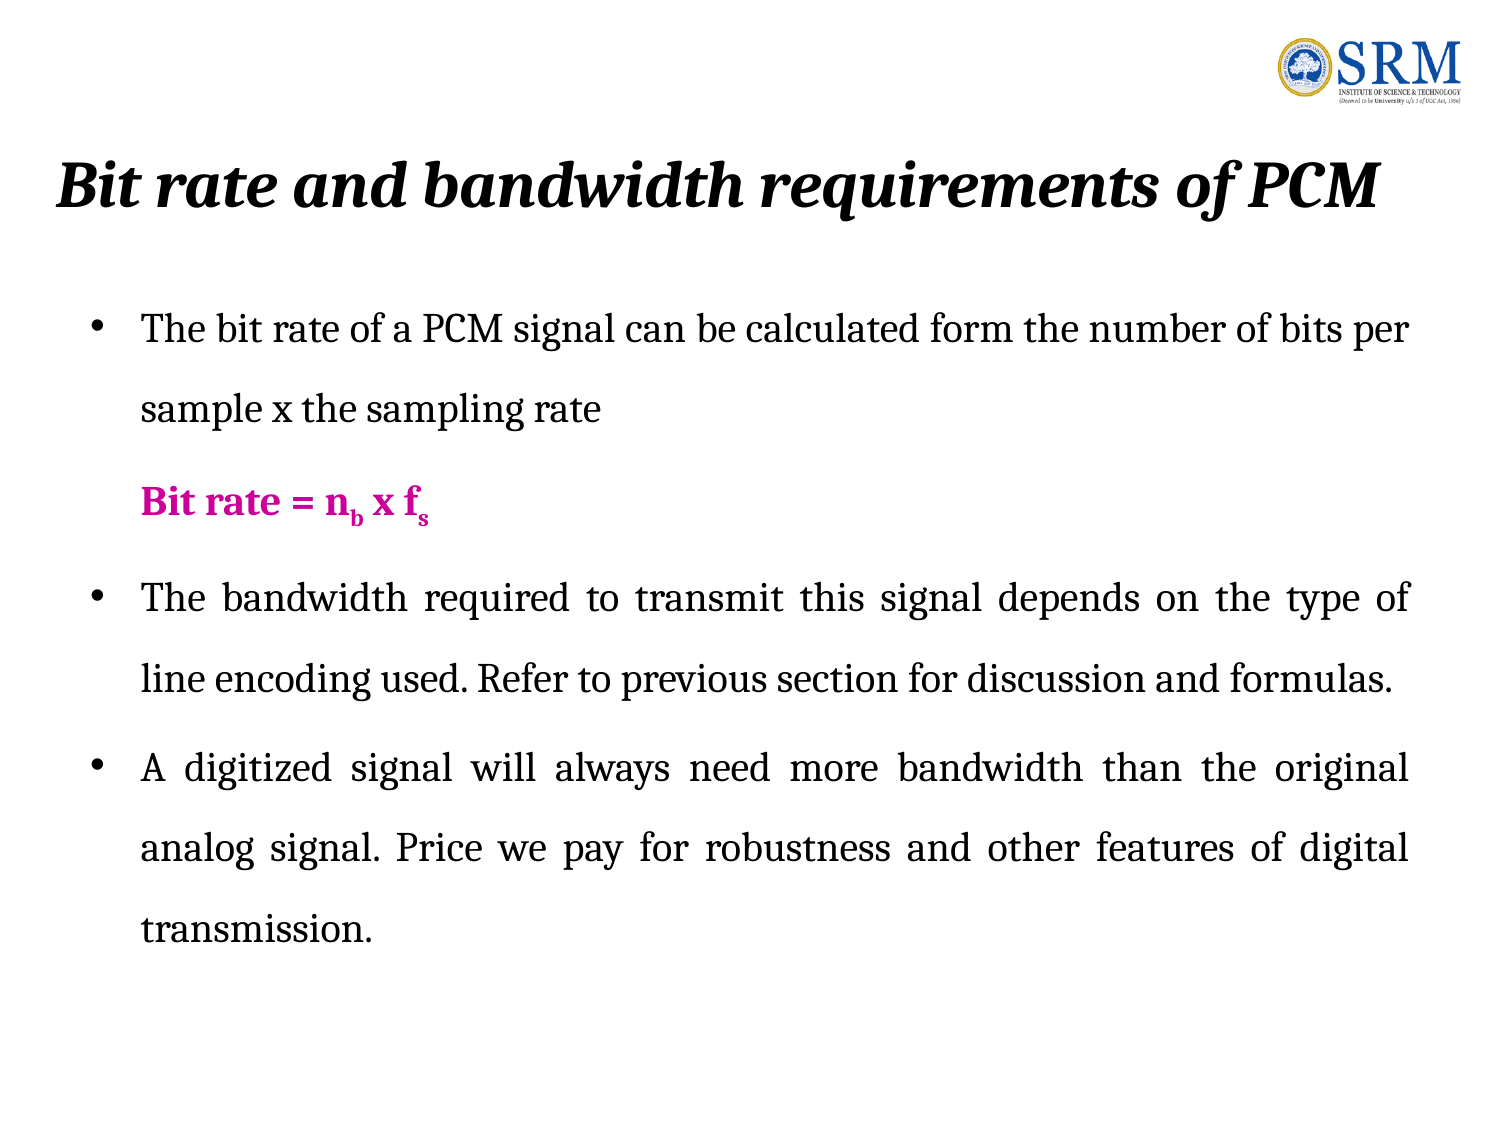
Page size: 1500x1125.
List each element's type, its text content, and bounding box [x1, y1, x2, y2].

title Bit rate and bandwidth requirements of PCM [0, 87, 1438, 276]
list The bit rate of a PCM signal can be calculated form the number of bits per sample x the sampling rate Bit rate = nb x fs The bandwidth required to transmit this signal depends on the type of line encoding used. Refer to previous section for discussion and formulas. A digitized signal will always need more bandwidth than the original analog signal. Price we pay for robustness and other features of digital transmission. [74, 262, 1426, 1006]
picture [1275, 25, 1466, 113]
